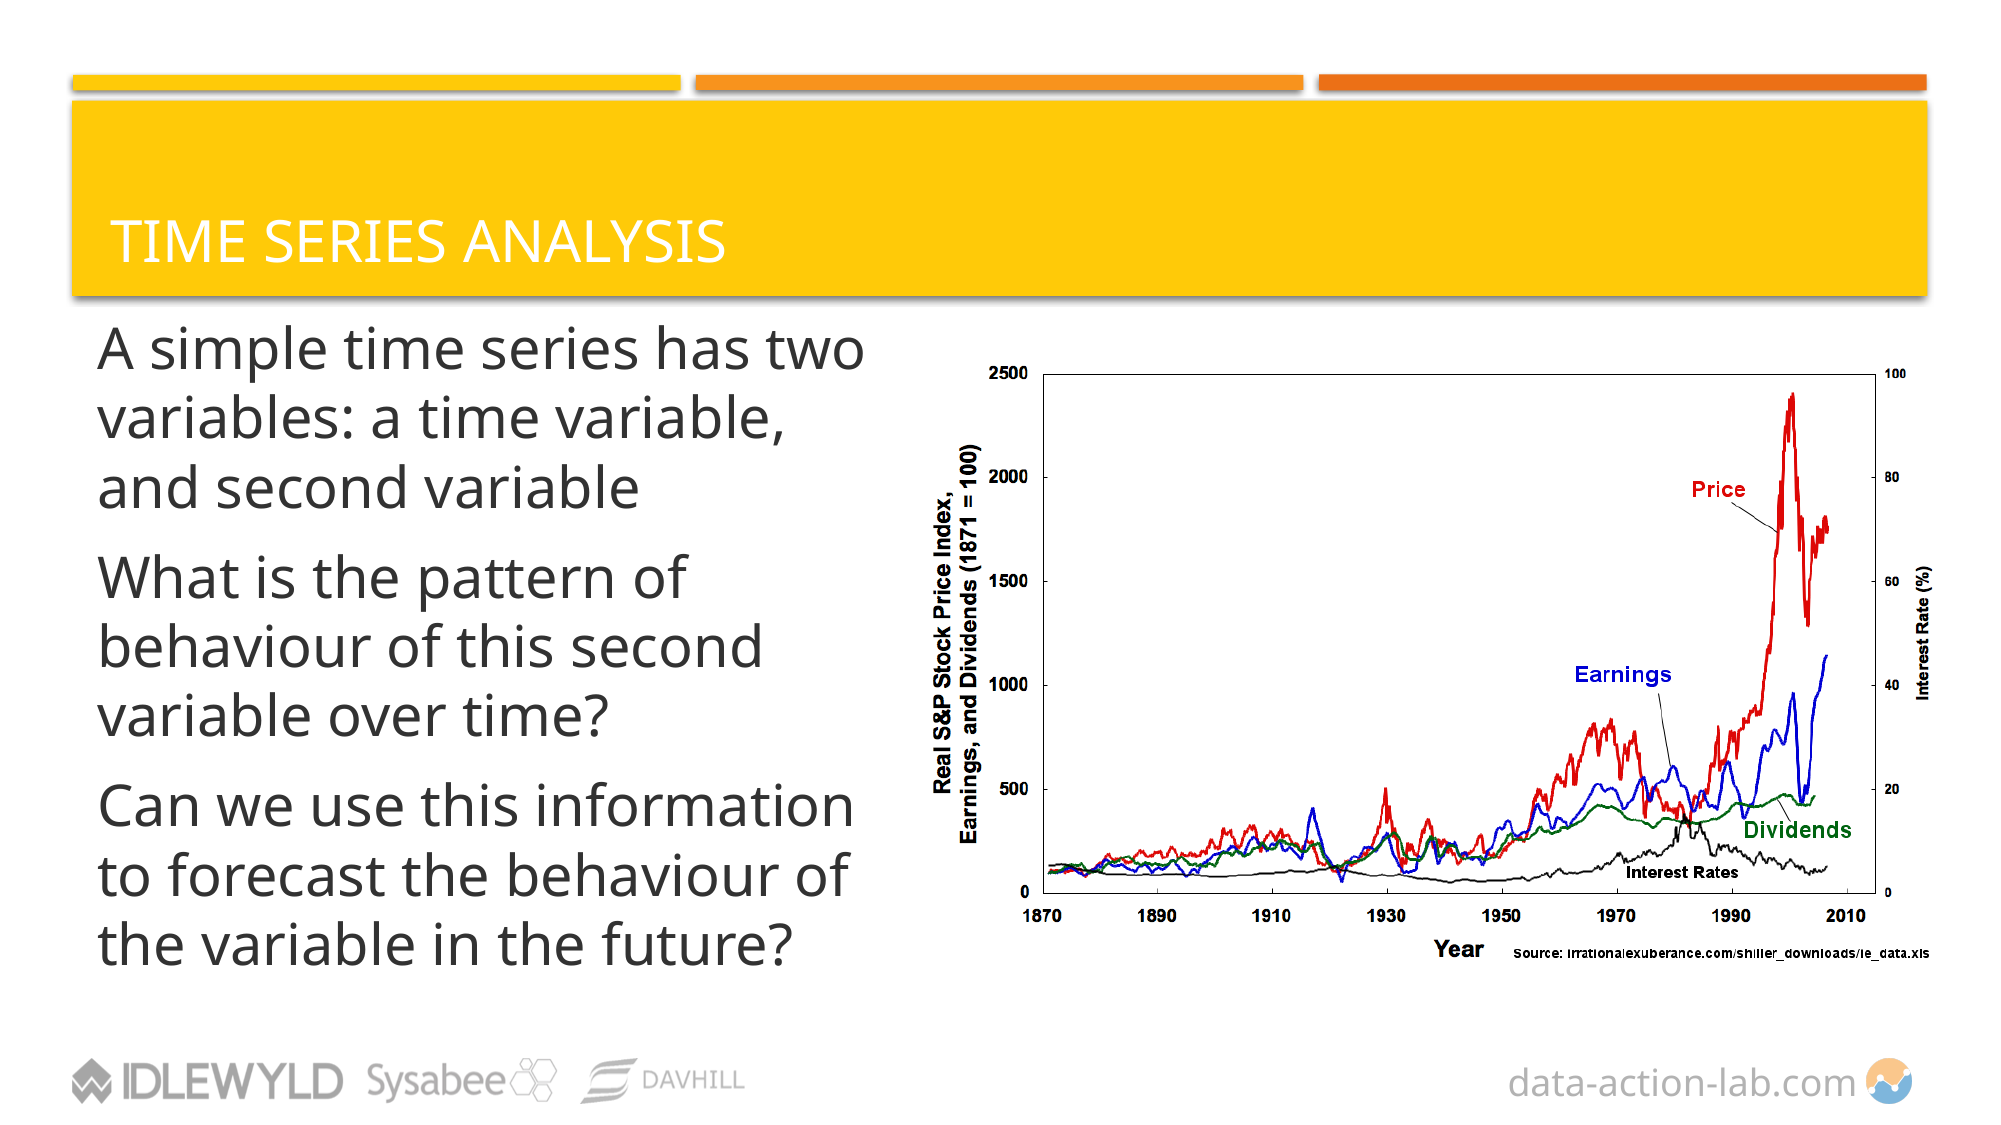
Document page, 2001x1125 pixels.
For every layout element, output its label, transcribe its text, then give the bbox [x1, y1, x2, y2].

title Time Series Analysis [95, 115, 1905, 282]
picture [72, 1058, 745, 1104]
picture [915, 358, 1941, 968]
list A simple time series has two variables: a time variable, and second variable What is the pattern of behaviour of this second variable over time? Can we use this information to forecast the behaviour of the variable in the future? [82, 303, 894, 1046]
